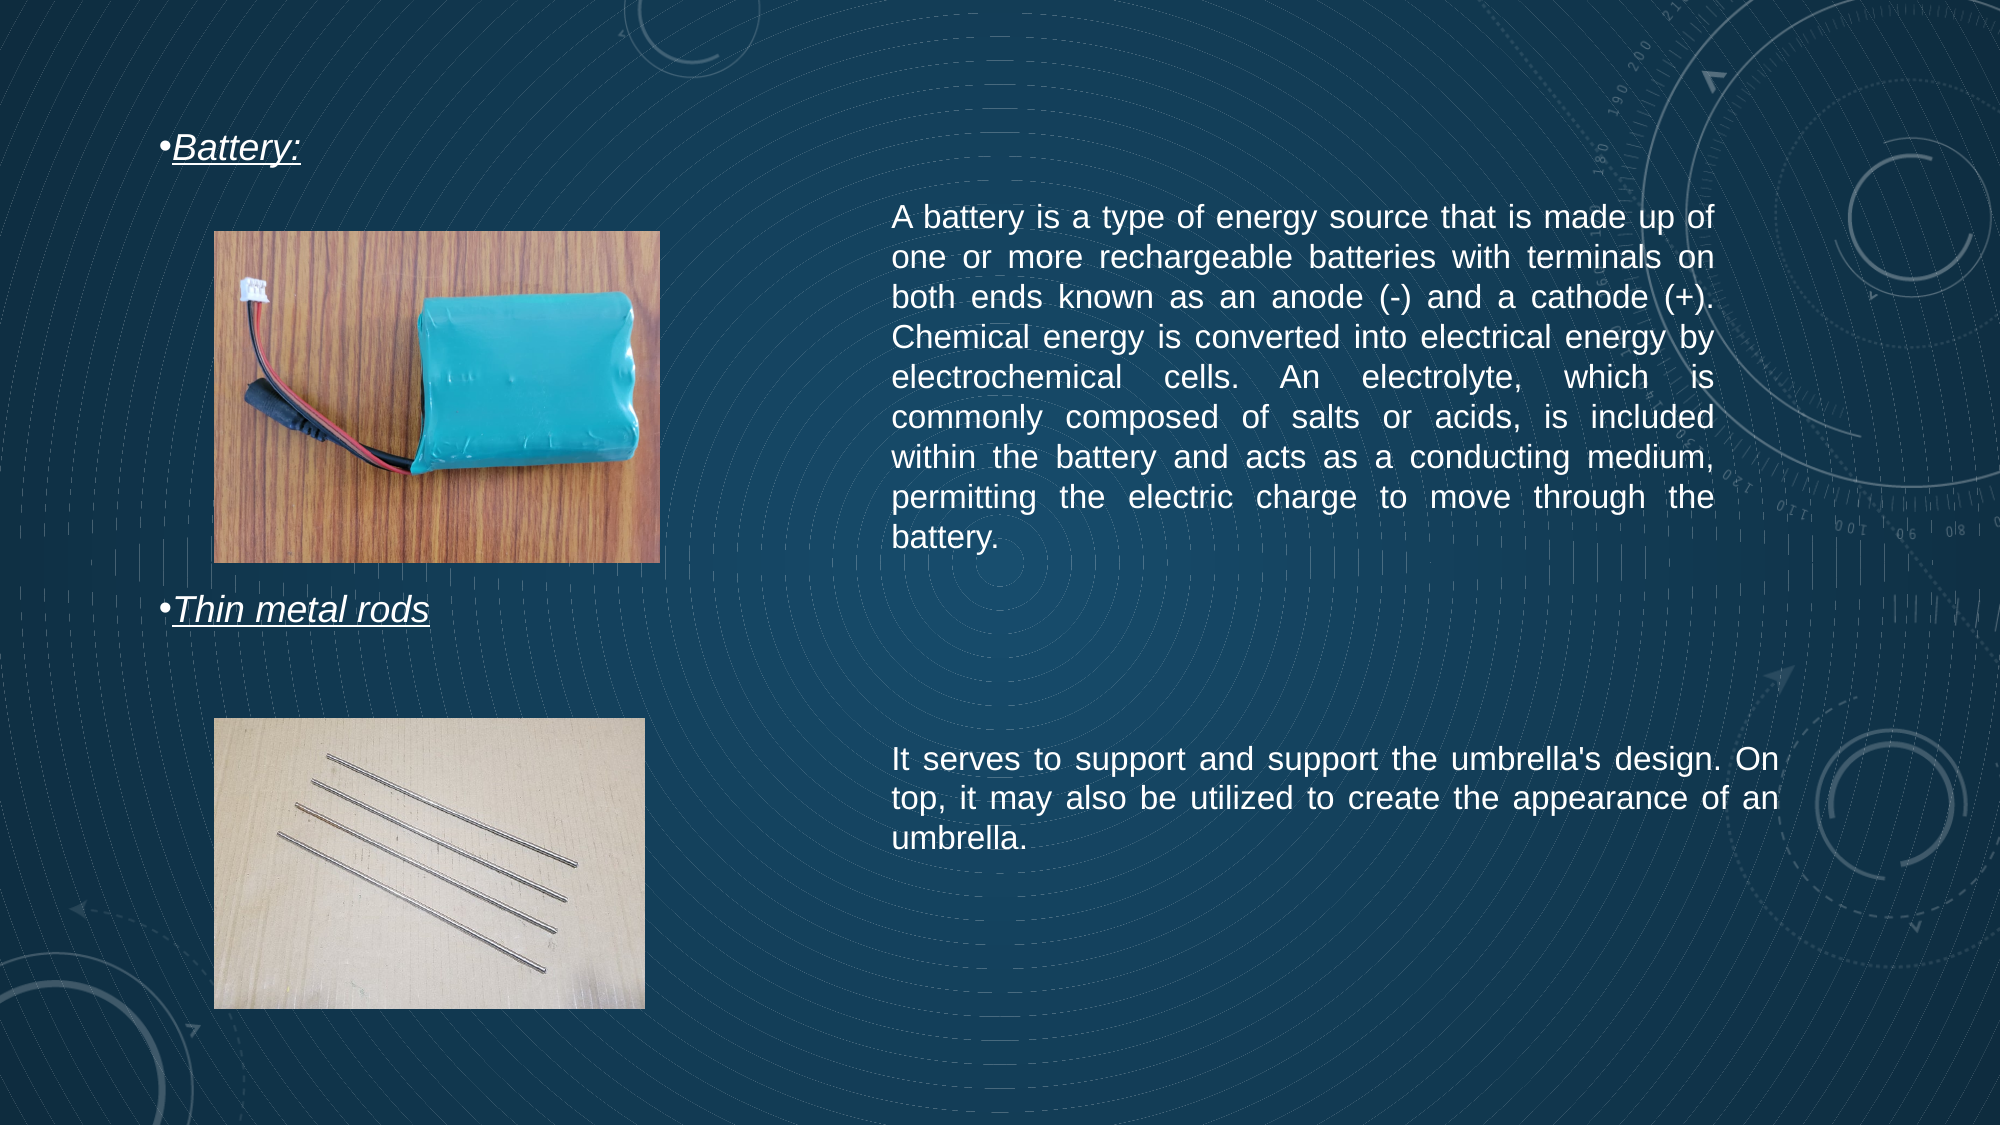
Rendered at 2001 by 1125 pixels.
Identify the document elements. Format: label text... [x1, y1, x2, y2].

picture [0, 0, 2000, 1125]
text_box It serves to support and support the umbrella's design. On top, it may also be utilized to create the appearance of an umbrella. [876, 729, 1796, 864]
text_box Thin metal rods [144, 578, 1145, 638]
text_box A battery is a type of energy source that is made up of one or more rechargeable batteries with terminals on both ends known as an anode (-) and a cathode (+). Chemical energy is converted into electrical energy by electrochemical cells. An electrolyte, which is commonly composed of salts or acids, is included within the battery and acts as a conducting medium, permitting the electric charge to move through the battery. [876, 188, 1731, 563]
text_box Battery: [144, 115, 1145, 176]
